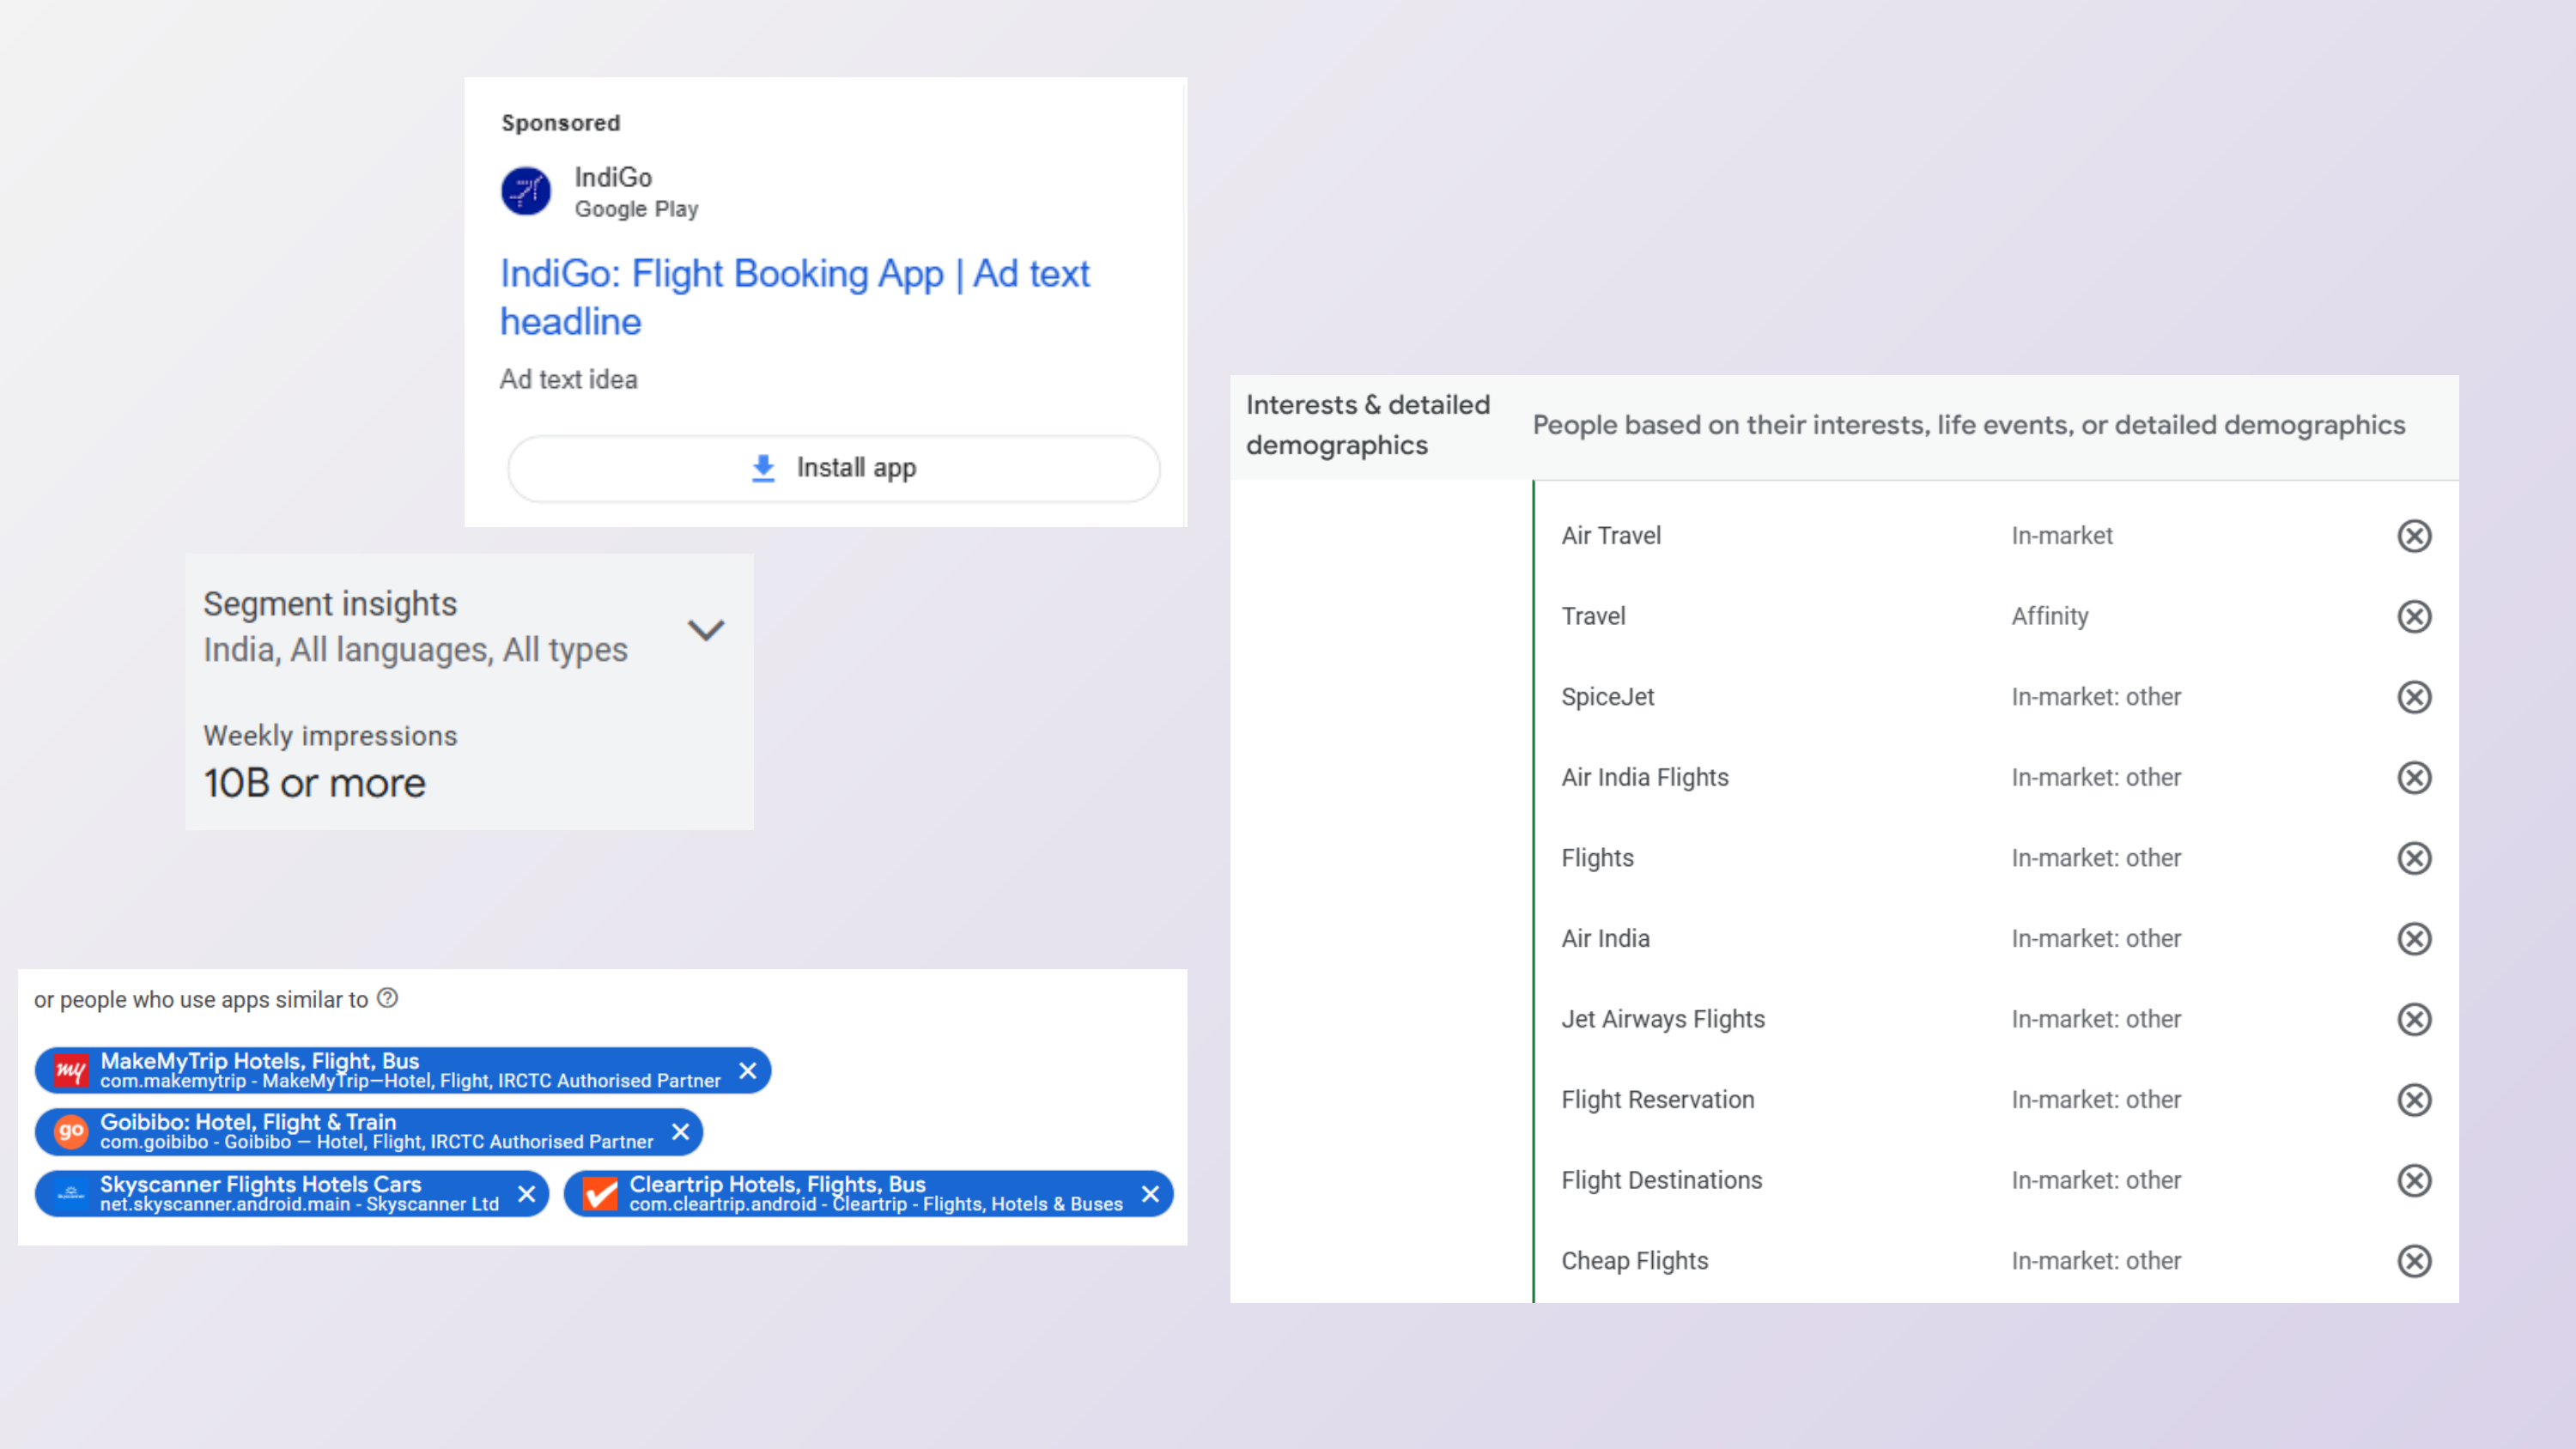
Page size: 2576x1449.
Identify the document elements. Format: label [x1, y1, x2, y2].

picture [465, 76, 1188, 528]
picture [185, 554, 754, 830]
picture [17, 969, 1188, 1246]
picture [1230, 375, 2459, 1303]
